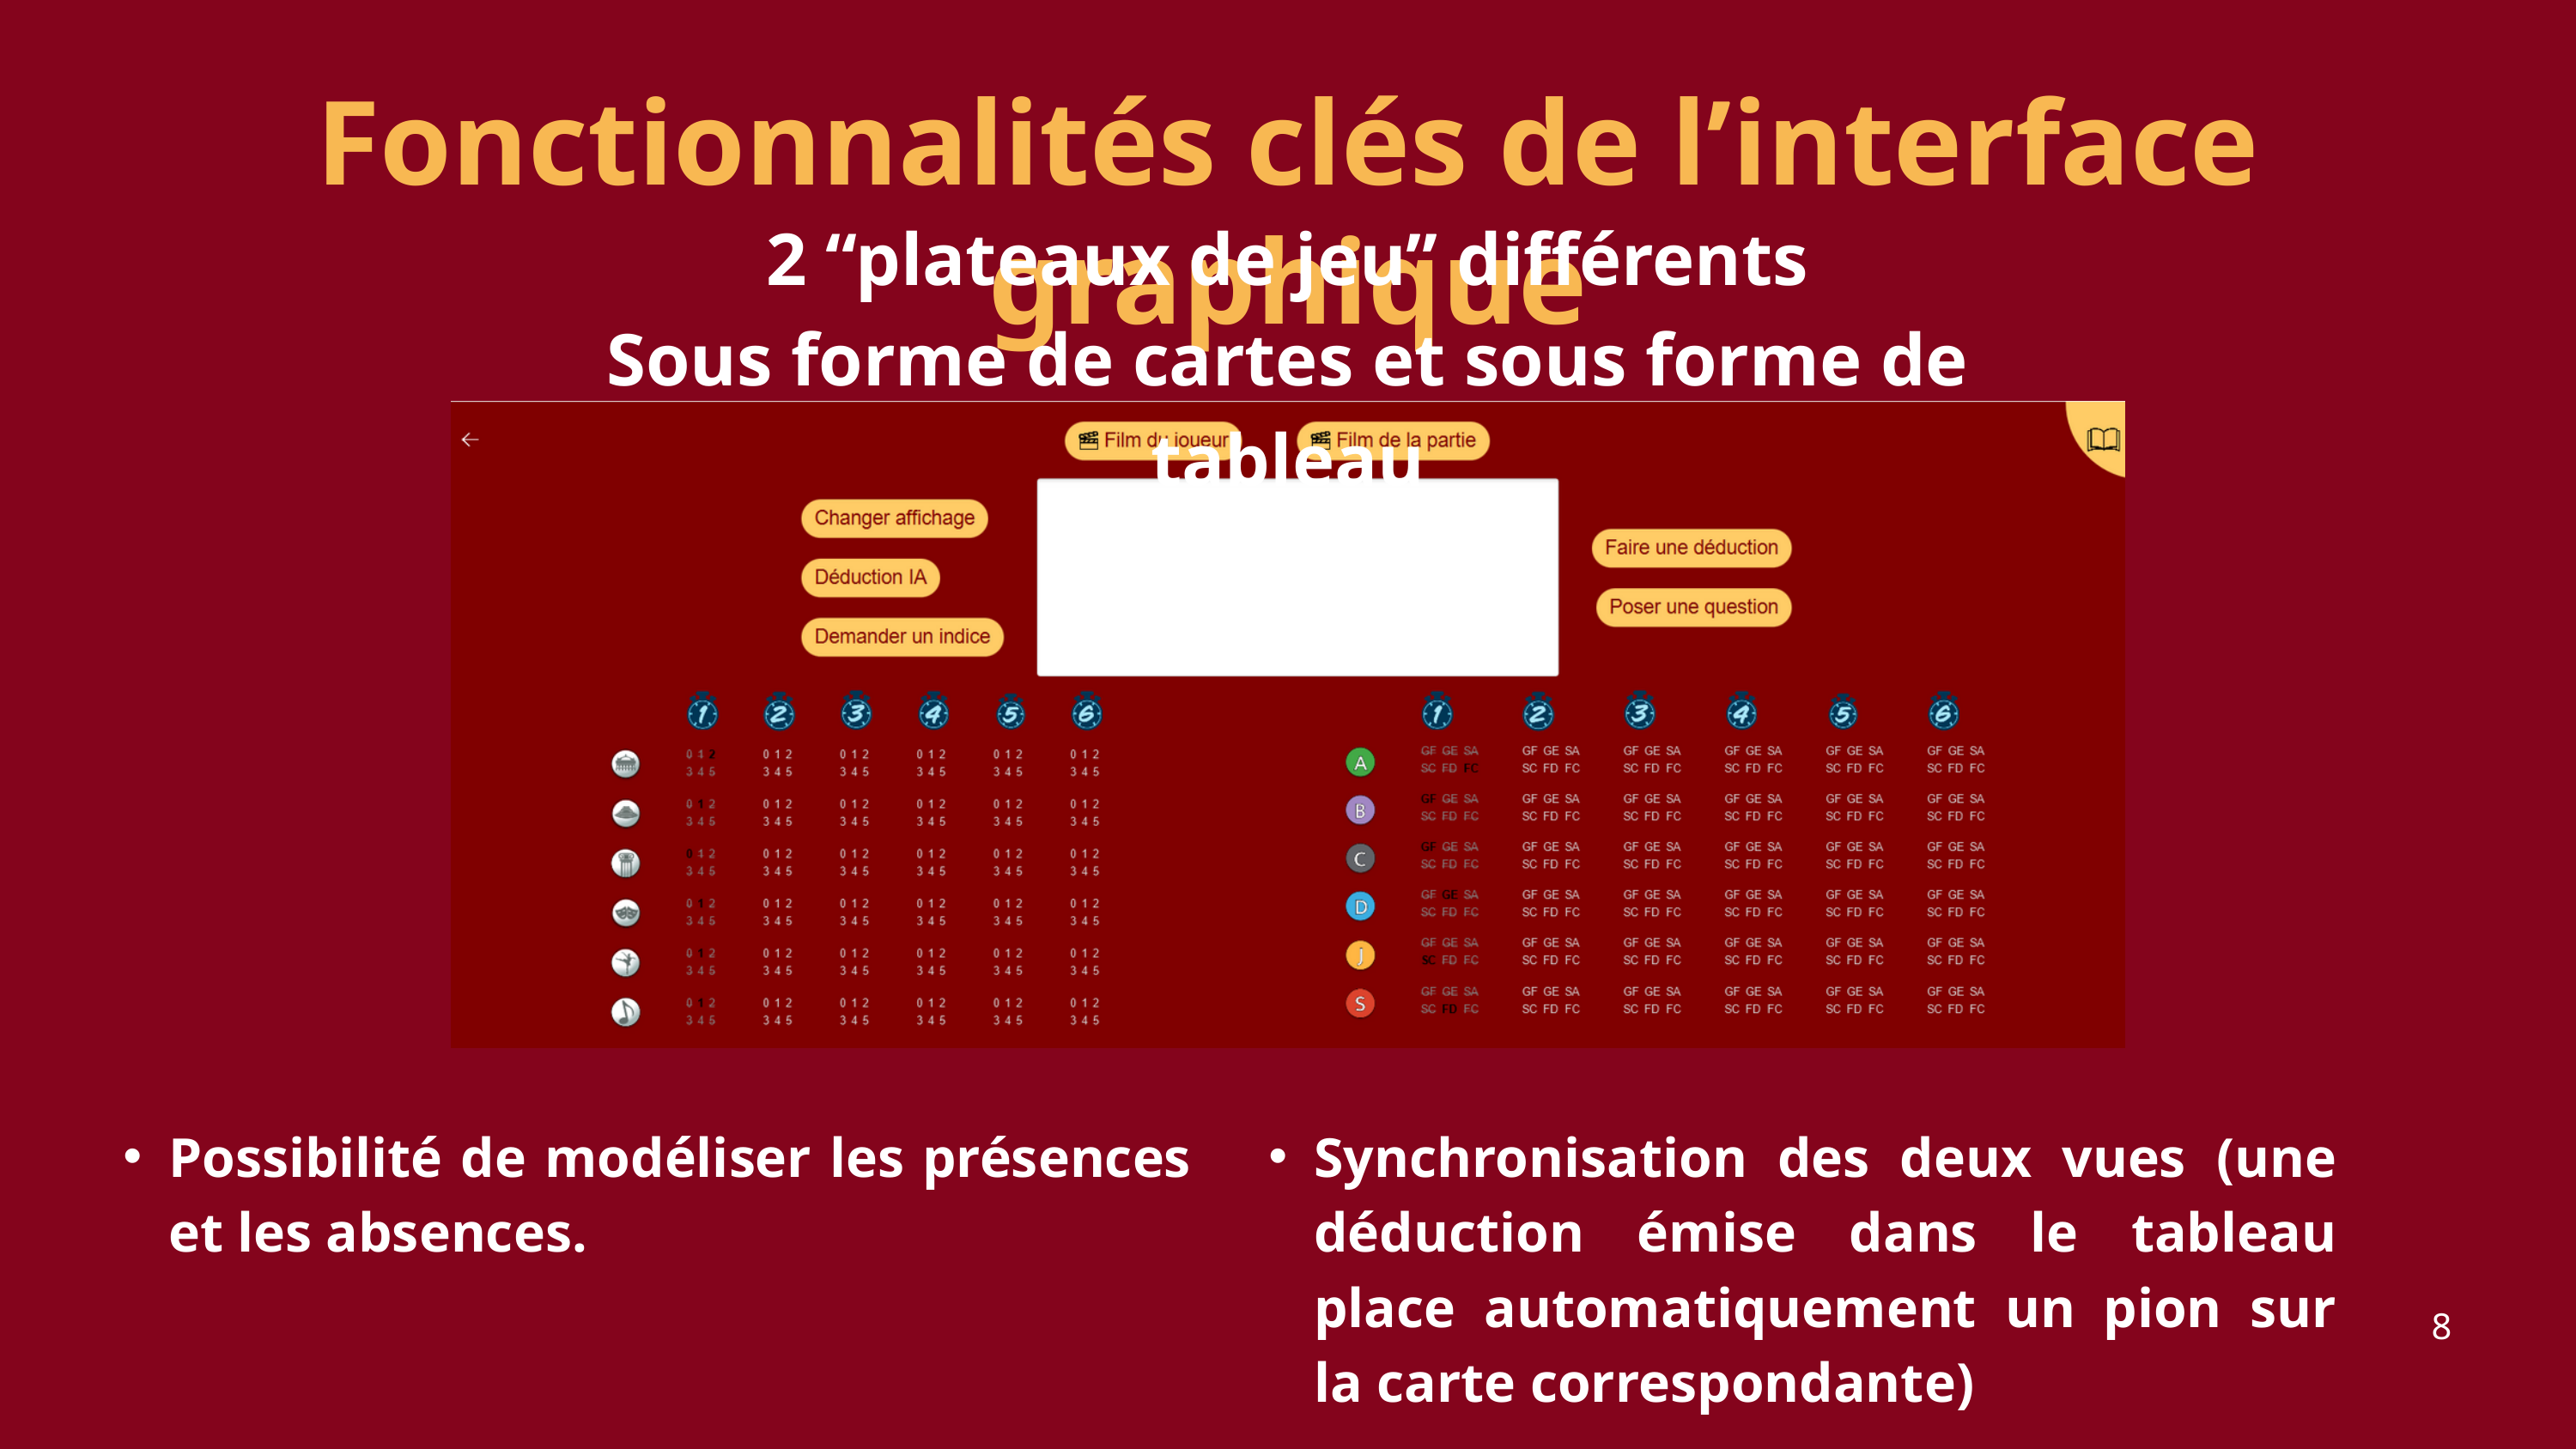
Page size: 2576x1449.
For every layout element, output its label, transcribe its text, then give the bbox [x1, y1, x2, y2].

text_box Synchronisation des deux vues (une déduction émise dans le tableau place automatiquement un pion sur la carte correspondante) [1223, 1112, 2338, 1413]
text_box Possibilité de modéliser les présences et les absences. [77, 1112, 1193, 1264]
text_box [451, 401, 2125, 1048]
text_box 8 [2431, 1296, 2452, 1348]
text_box 2 “plateaux de jeu” différents Sous forme de cartes et sous forme de tableau [560, 199, 2016, 500]
text_box Fonctionnalités clés de l’interface graphique [48, 68, 2528, 348]
